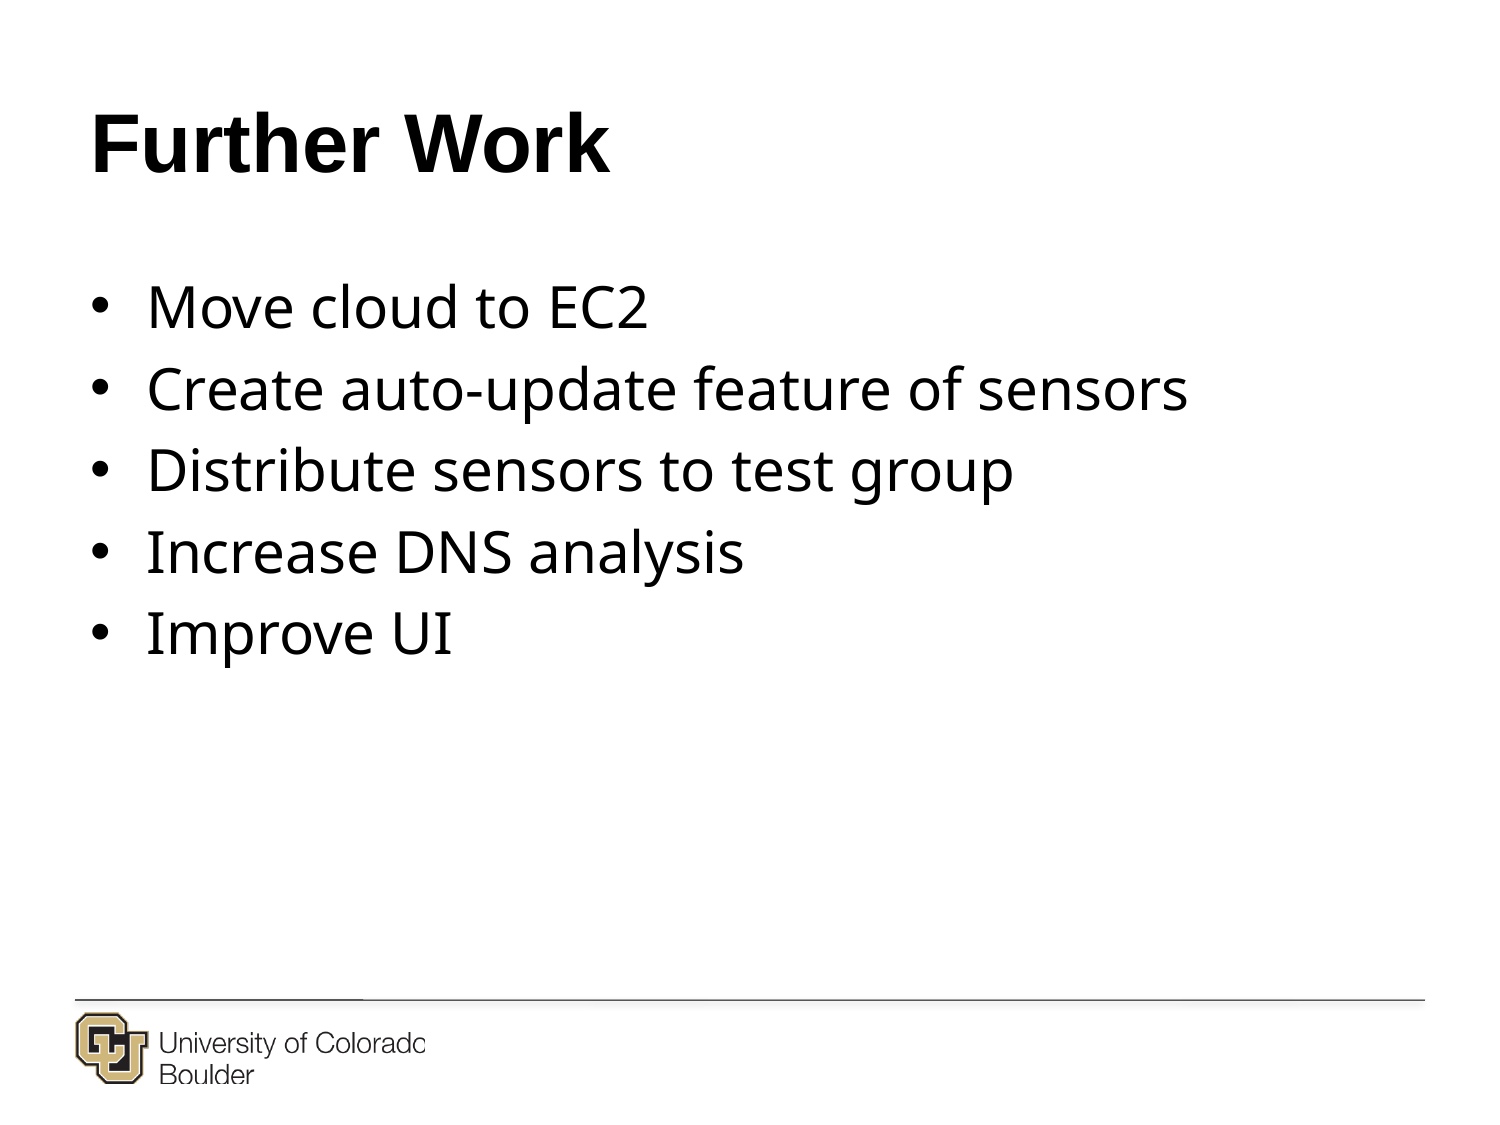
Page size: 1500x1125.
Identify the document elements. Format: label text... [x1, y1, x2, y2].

list Move cloud to EC2 Create auto-update feature of sensors Distribute sensors to test group Increase DNS analysis Improve UI [75, 262, 1425, 1005]
title Further Work [75, 45, 1425, 233]
